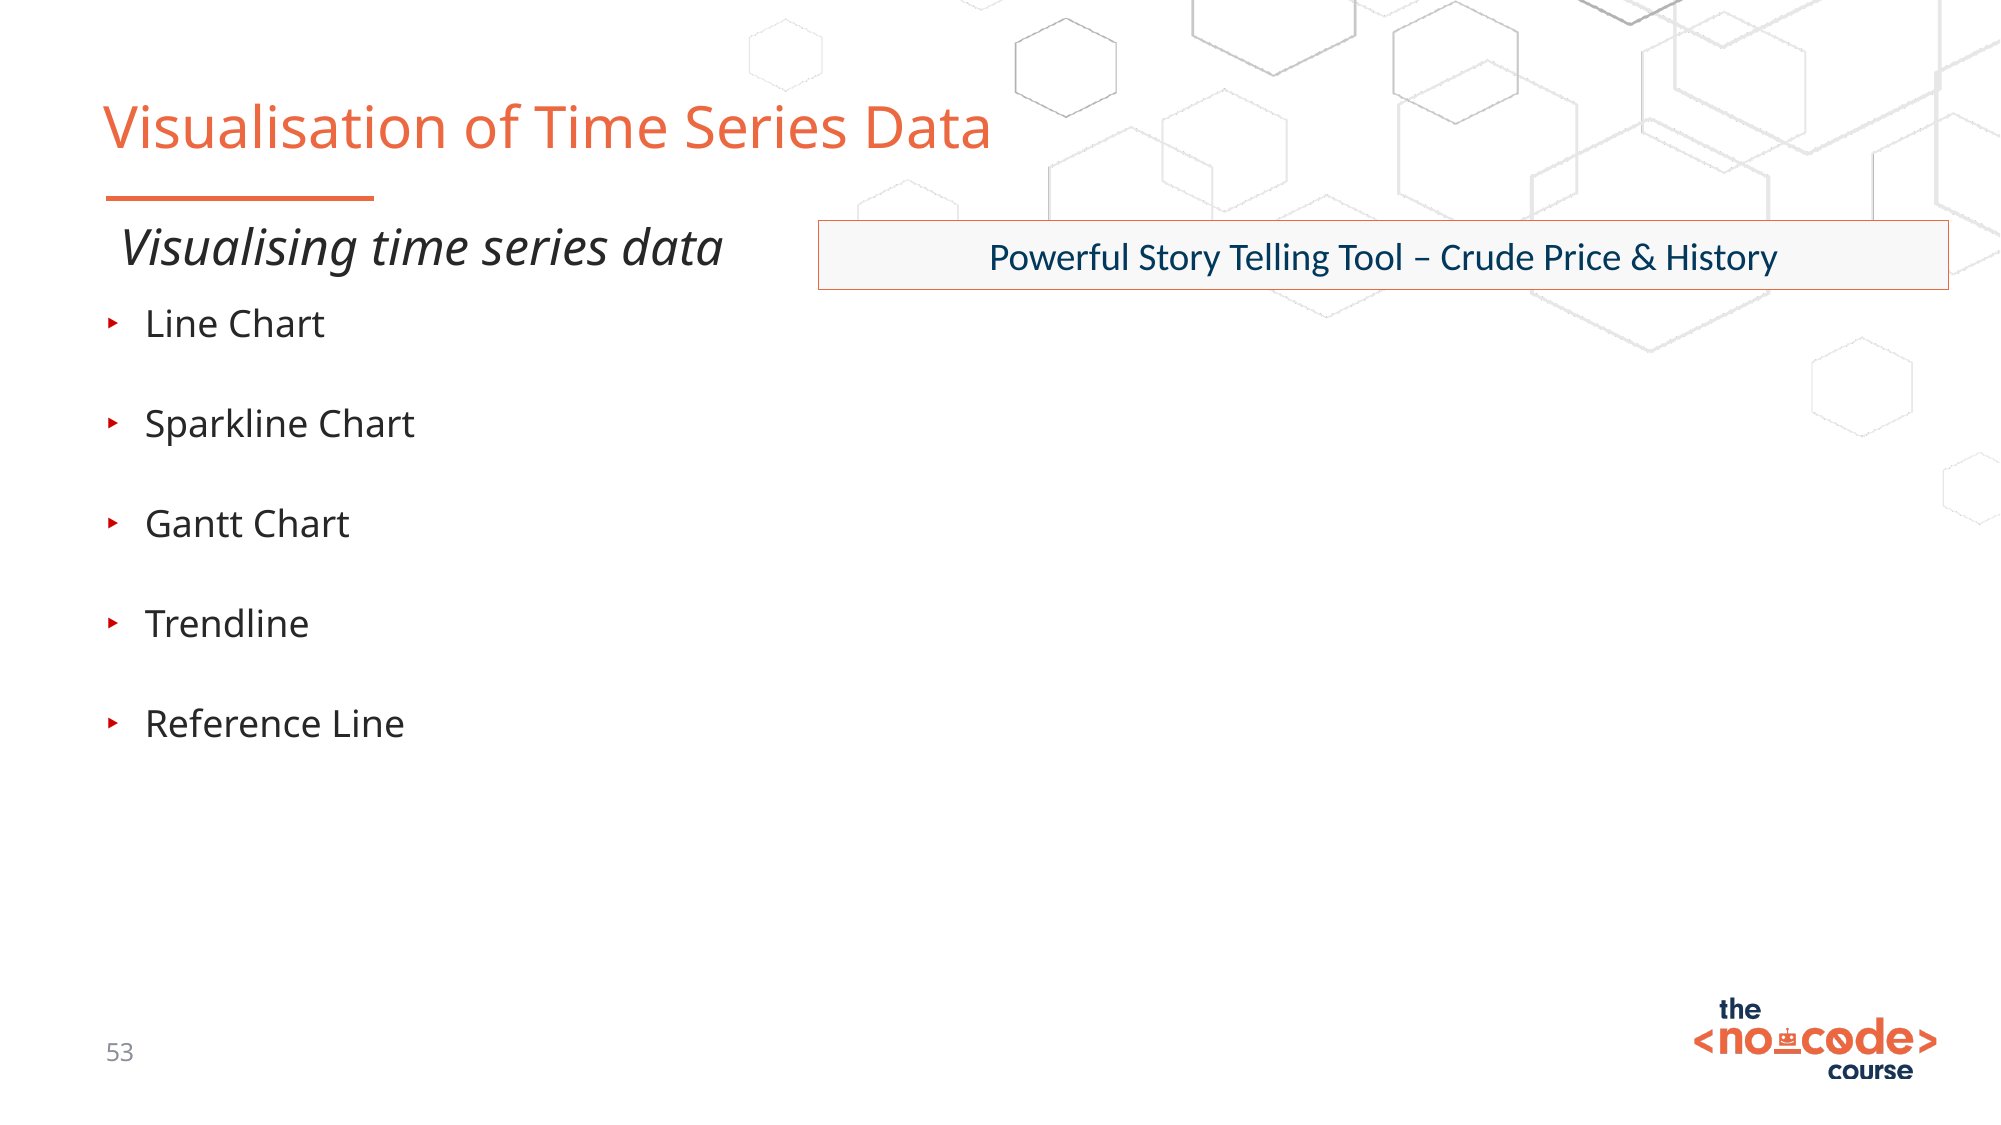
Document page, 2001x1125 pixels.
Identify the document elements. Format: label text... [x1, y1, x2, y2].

text_box Powerful Story Telling Tool – Crude Price & History [818, 220, 1949, 290]
text_box Visualising time series data [103, 209, 1977, 301]
slide_number 53 [105, 1023, 556, 1084]
list Line Chart Sparkline Chart Gantt Chart Trendline Reference Line [105, 301, 1895, 917]
title Visualisation of Time Series Data [103, 59, 1935, 199]
